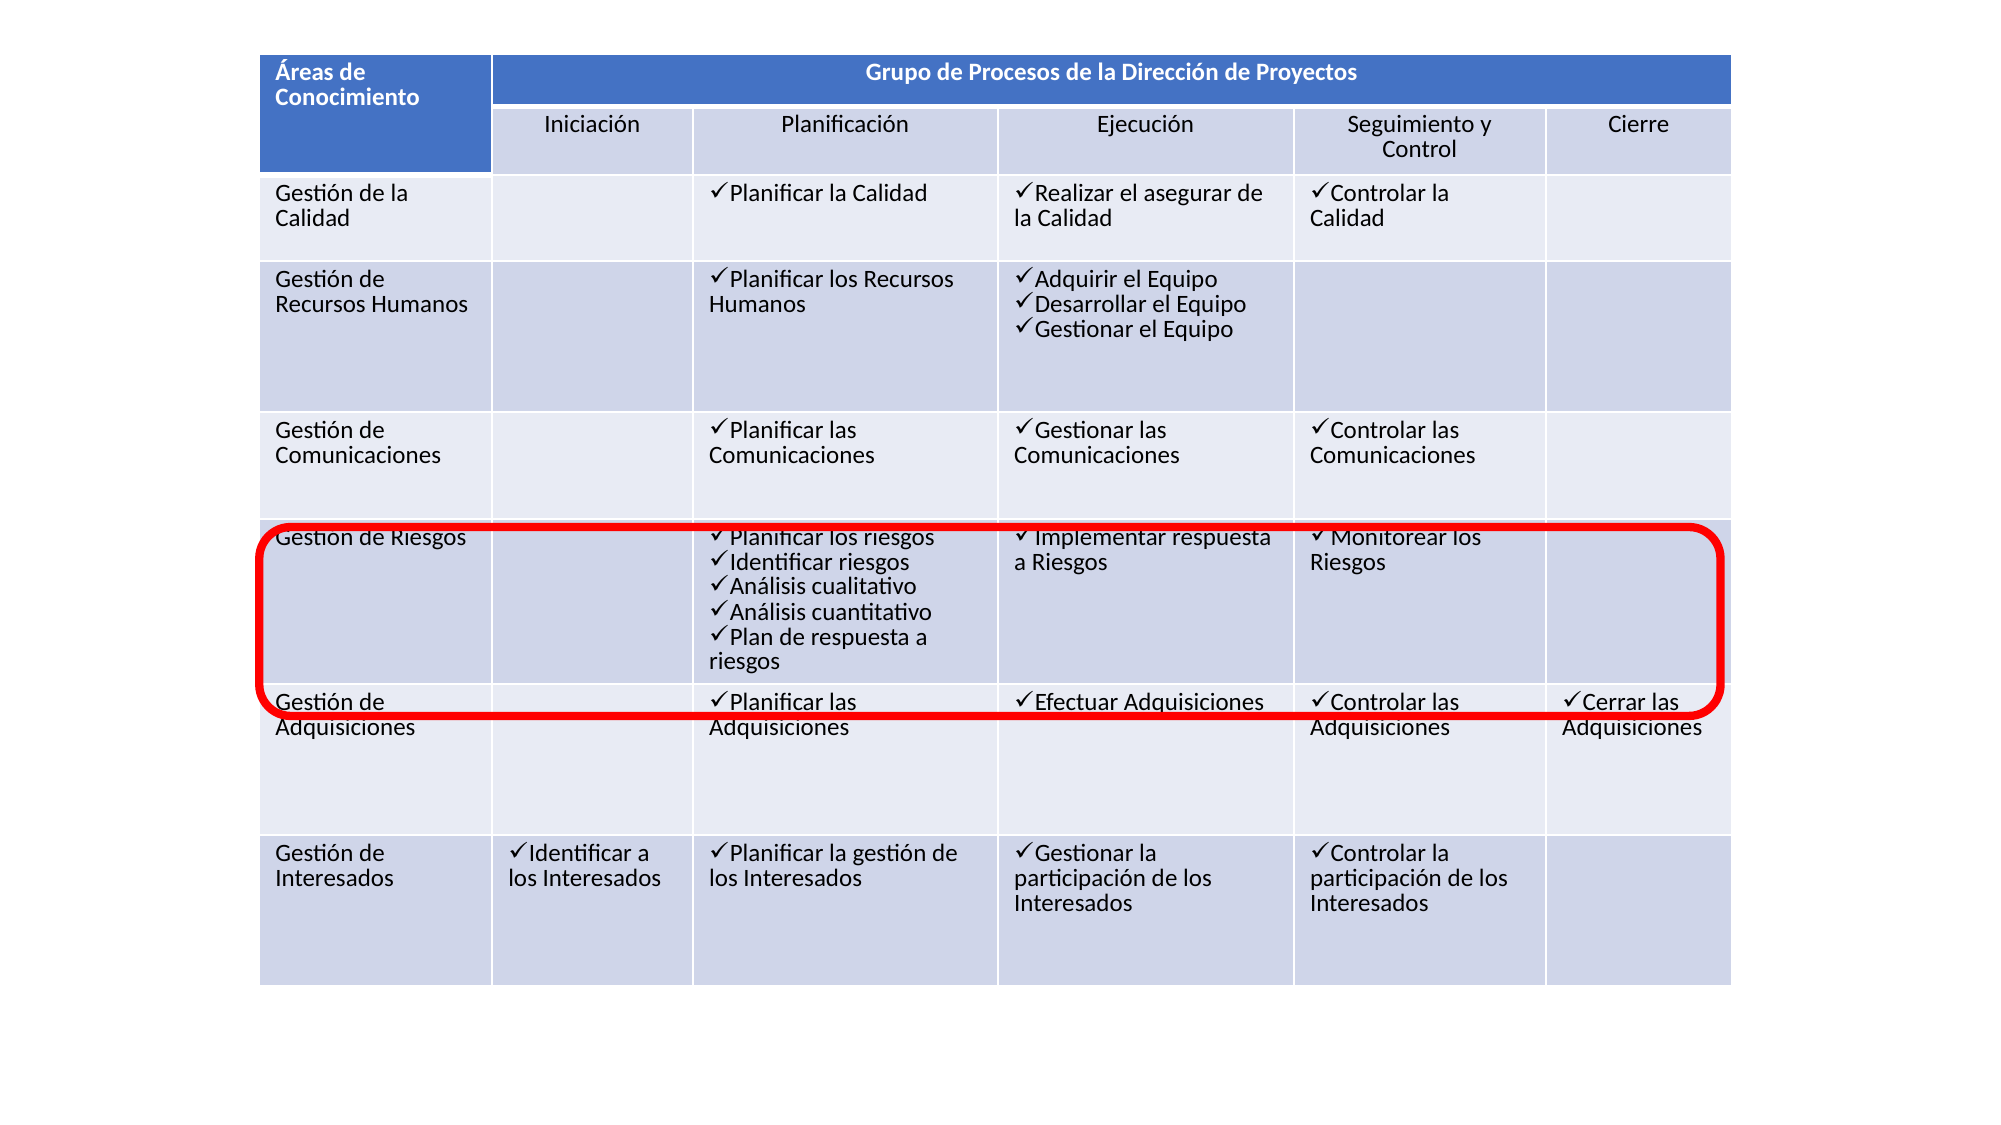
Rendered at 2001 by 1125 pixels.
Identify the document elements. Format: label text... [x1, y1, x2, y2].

table_cell Seguimiento y Control [1295, 109, 1545, 174]
table_cell Planificar los Recursos Humanos [694, 262, 997, 411]
table_cell [493, 718, 692, 834]
table_cell Cerrar las Adquisiciones [1547, 685, 1731, 834]
table_header Grupo de Procesos de la Dirección de Proyectos [493, 55, 1731, 104]
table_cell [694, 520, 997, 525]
table_cell Ejecución [999, 109, 1293, 174]
table_cell Identificar a los Interesados [493, 836, 692, 985]
table_cell Gestión de la Calidad [260, 178, 491, 260]
table_cell Planificar la gestión de los Interesados [694, 836, 997, 985]
table_cell [493, 520, 692, 525]
table_cell Gestionar la participación de los Interesados [999, 836, 1293, 985]
text_box [258, 525, 1722, 718]
table_cell Planificar la Calidad [694, 176, 997, 260]
table_cell Controlar las Comunicaciones [1295, 413, 1545, 518]
table_cell Planificación [694, 109, 997, 174]
table_cell Gestionar las Comunicaciones [999, 413, 1293, 518]
table_cell [493, 176, 692, 260]
table_cell Iniciación [493, 109, 692, 174]
table_header Áreas de Conocimiento [260, 55, 491, 172]
table_cell Controlar las Adquisiciones [1295, 717, 1545, 834]
table_cell [493, 413, 692, 518]
table_cell Efectuar Adquisiciones [999, 717, 1293, 834]
table_cell Realizar el asegurar de la Calidad [999, 176, 1293, 260]
table_cell Gestión de Adquisiciones [260, 698, 491, 834]
table_cell Controlar la participación de los Interesados [1295, 836, 1545, 985]
table_cell Gestión de Comunicaciones [260, 413, 491, 518]
table_cell [1547, 836, 1731, 985]
table_cell [1547, 262, 1731, 411]
table_cell Controlar la Calidad [1295, 176, 1545, 260]
table_cell Gestión de Interesados [260, 836, 491, 985]
table_cell [1295, 262, 1545, 411]
table_cell Adquirir el Equipo Desarrollar el Equipo Gestionar el Equipo [999, 262, 1293, 411]
table_cell Cierre [1547, 109, 1731, 174]
table_cell [1547, 176, 1731, 260]
table_cell Monitorear los Riesgos [1295, 520, 1545, 525]
table_cell Implementar respuesta a Riesgos [999, 520, 1293, 525]
table_cell Gestión de Recursos Humanos [260, 262, 491, 411]
table_cell Gestión de Riesgos [260, 520, 491, 545]
table_cell [493, 262, 692, 411]
table_cell [1547, 413, 1731, 518]
table_cell Planificar las Adquisiciones [694, 717, 997, 834]
table_cell [1547, 520, 1731, 683]
table_cell Planificar las Comunicaciones [694, 413, 997, 518]
